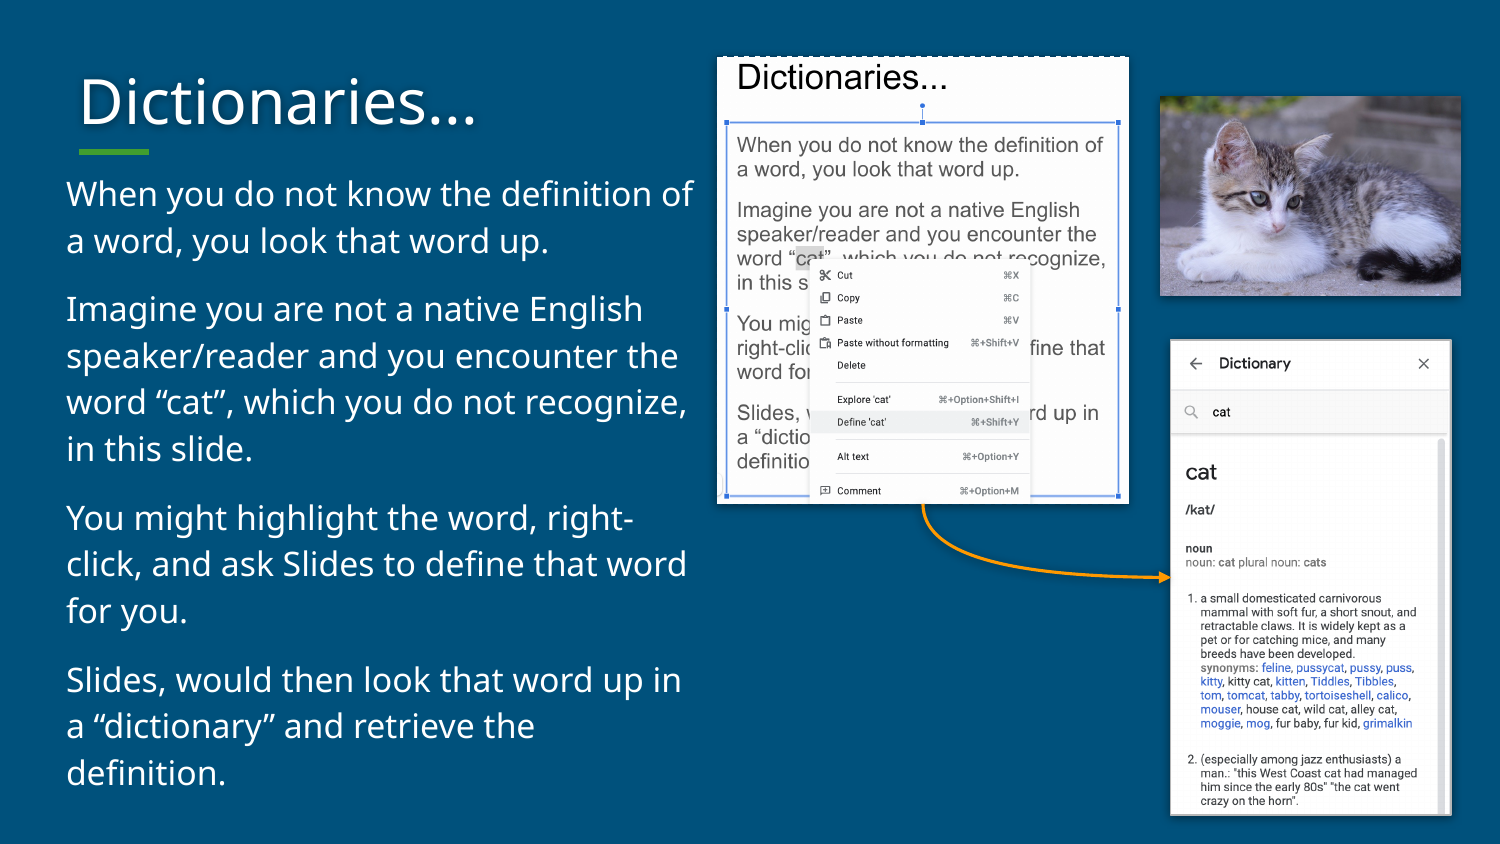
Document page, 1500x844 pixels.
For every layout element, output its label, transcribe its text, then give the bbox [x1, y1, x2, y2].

picture [717, 56, 1129, 505]
title Dictionaries... [63, 39, 1437, 152]
list When you do not know the definition of a word, you look that word up. Imagine you are not a native English speaker/reader and you encounter the word “cat”, which you do not recognize, in this slide. You might highlight the word, right-click, and ask Slides to define that word for you. Slides, would then look that word up in a “dictionary” and retrieve the definition. [51, 151, 718, 810]
picture [1170, 340, 1451, 815]
picture [1160, 97, 1460, 297]
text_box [1010, 416, 1085, 665]
